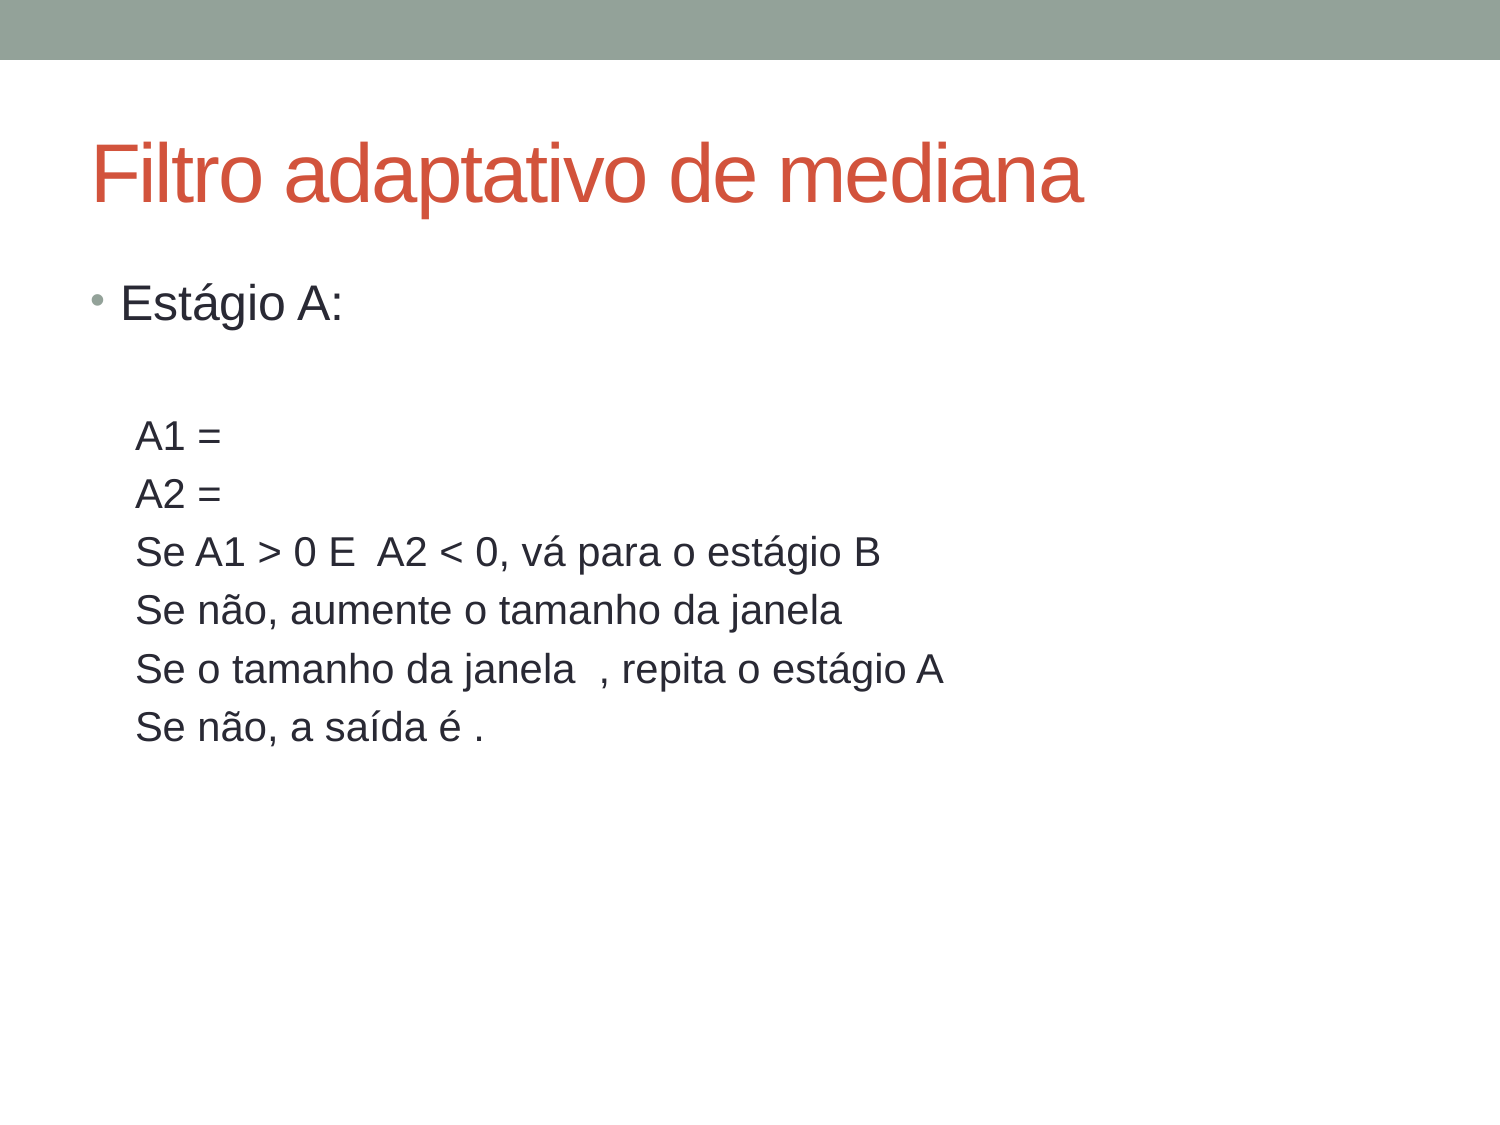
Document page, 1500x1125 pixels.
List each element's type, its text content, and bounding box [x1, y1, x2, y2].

title Filtro adaptativo de mediana [75, 87, 1425, 250]
